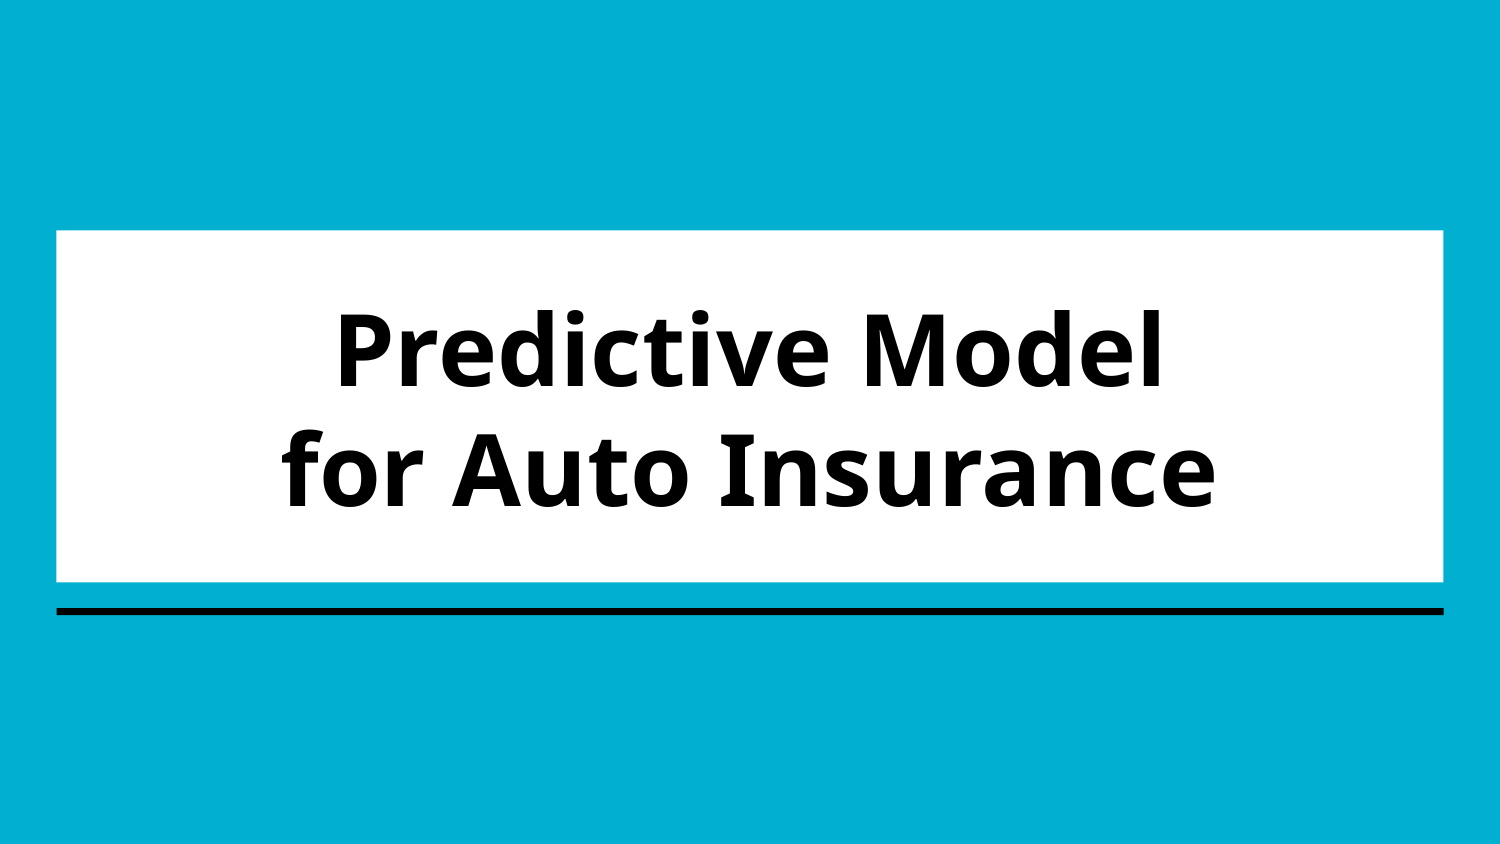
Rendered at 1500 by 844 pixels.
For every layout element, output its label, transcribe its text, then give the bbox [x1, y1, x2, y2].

title Predictive Model for Auto Insurance [56, 230, 1444, 583]
